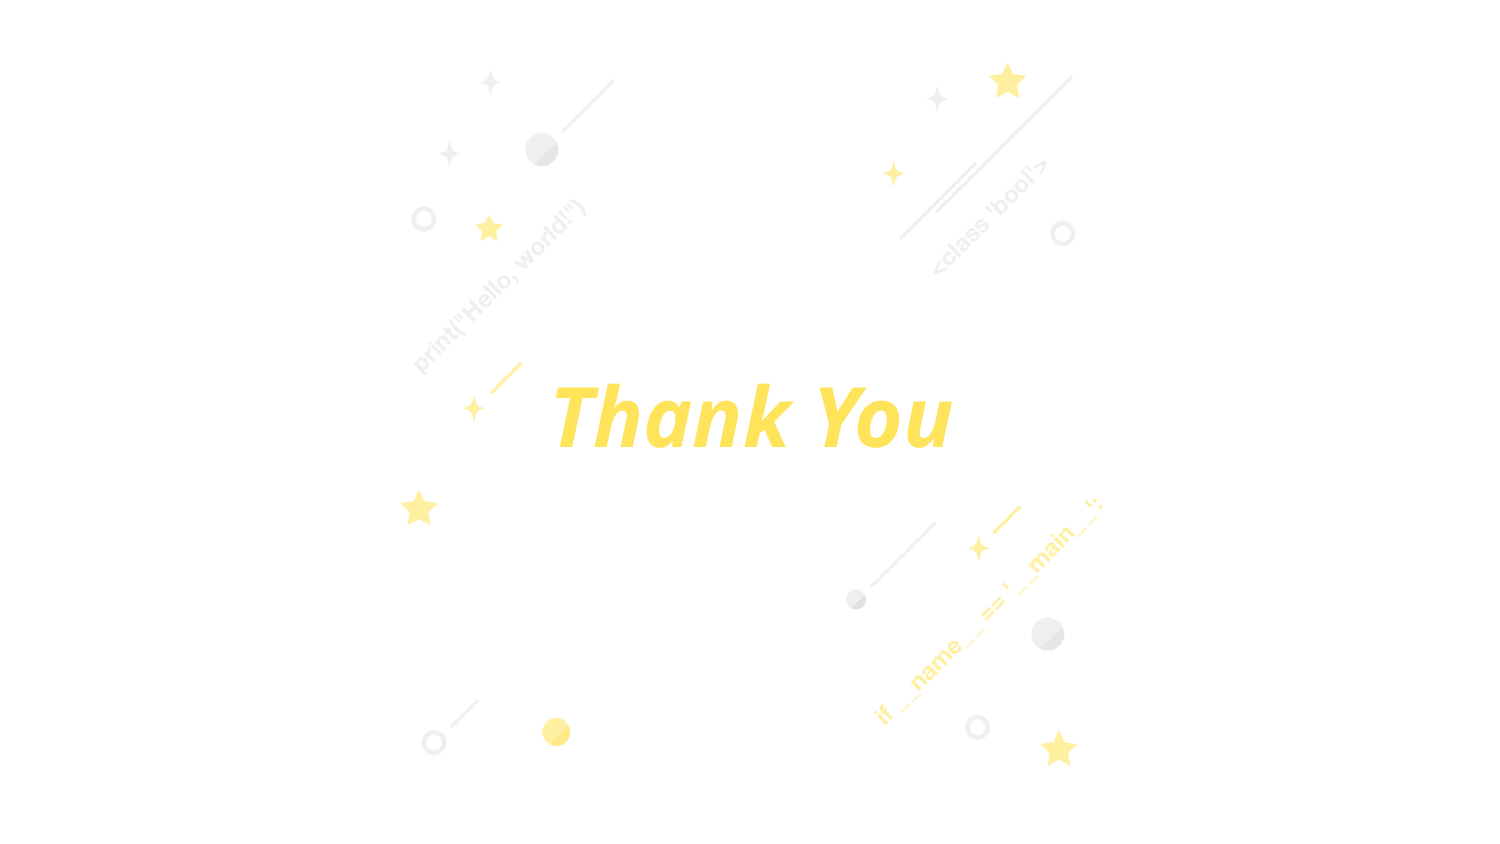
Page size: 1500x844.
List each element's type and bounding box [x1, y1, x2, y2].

picture [400, 62, 1103, 766]
